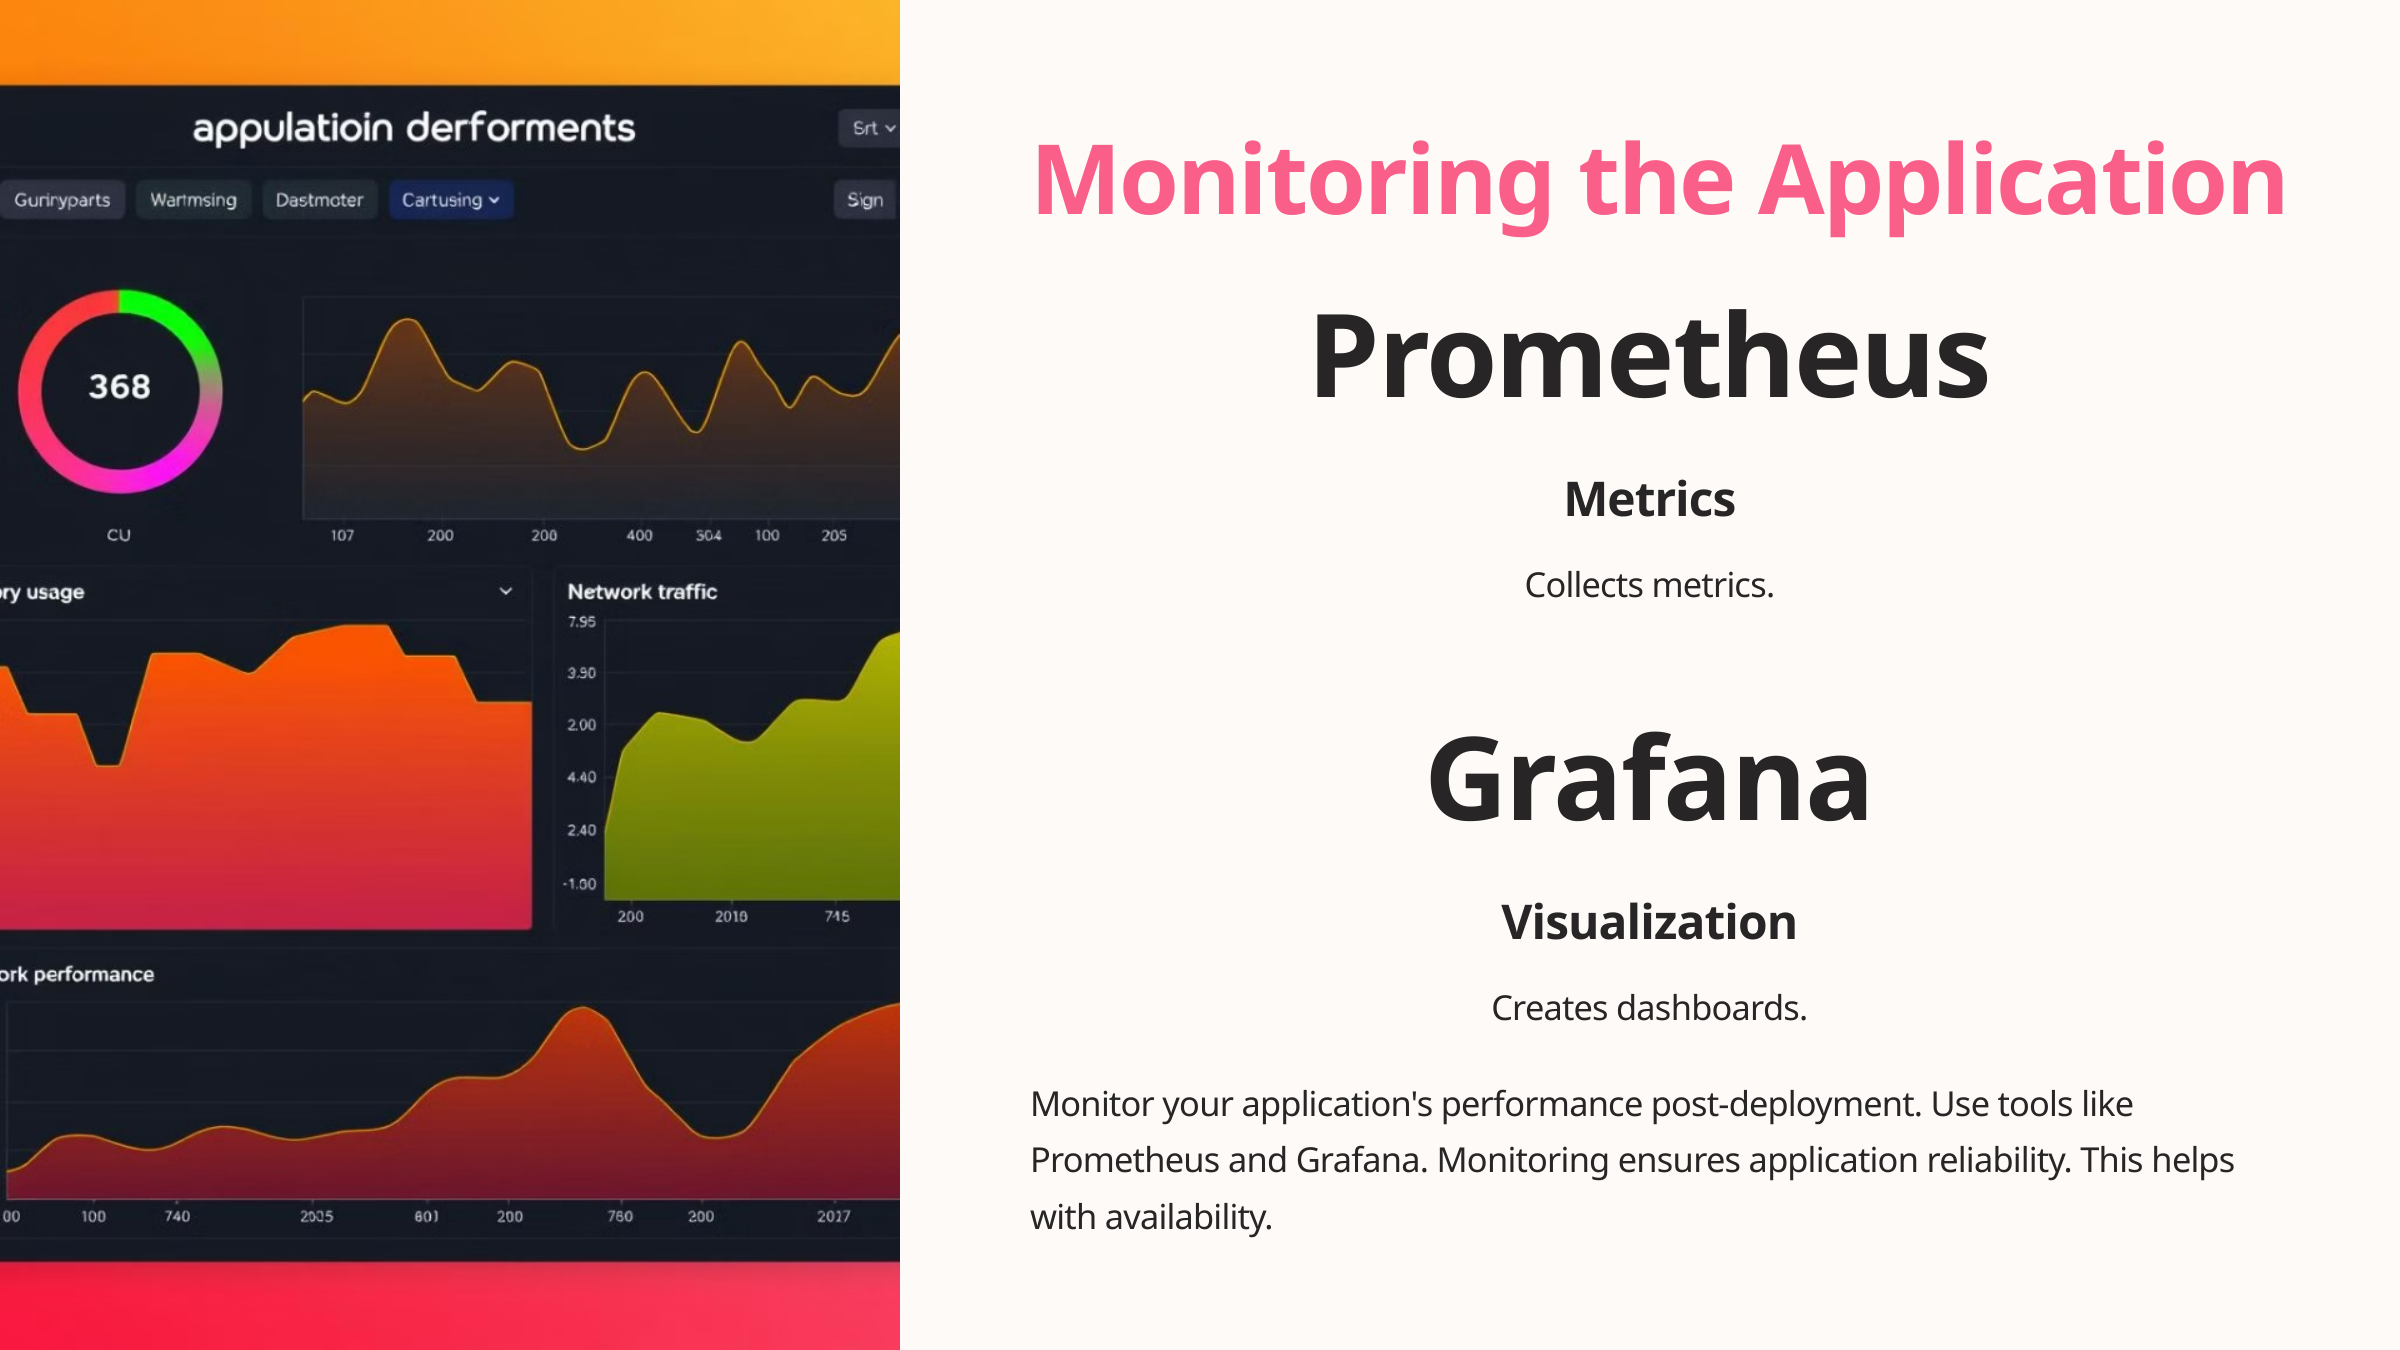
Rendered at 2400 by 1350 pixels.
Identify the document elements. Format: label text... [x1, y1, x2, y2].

text_box Monitoring the Application [1030, 113, 2204, 235]
picture [0, 0, 900, 1350]
text_box Collects metrics. [1030, 547, 2270, 605]
text_box Metrics [1406, 466, 1893, 527]
text_box Prometheus [1030, 305, 2270, 422]
text_box Creates dashboards. [1030, 970, 2270, 1028]
text_box Grafana [1030, 728, 2270, 845]
text_box Monitor your application's performance post-deployment. Use tools like Prometheus and Grafana. Monitoring ensures application reliability. This helps with availability. [1030, 1067, 2270, 1237]
text_box Visualization [1406, 889, 1893, 950]
